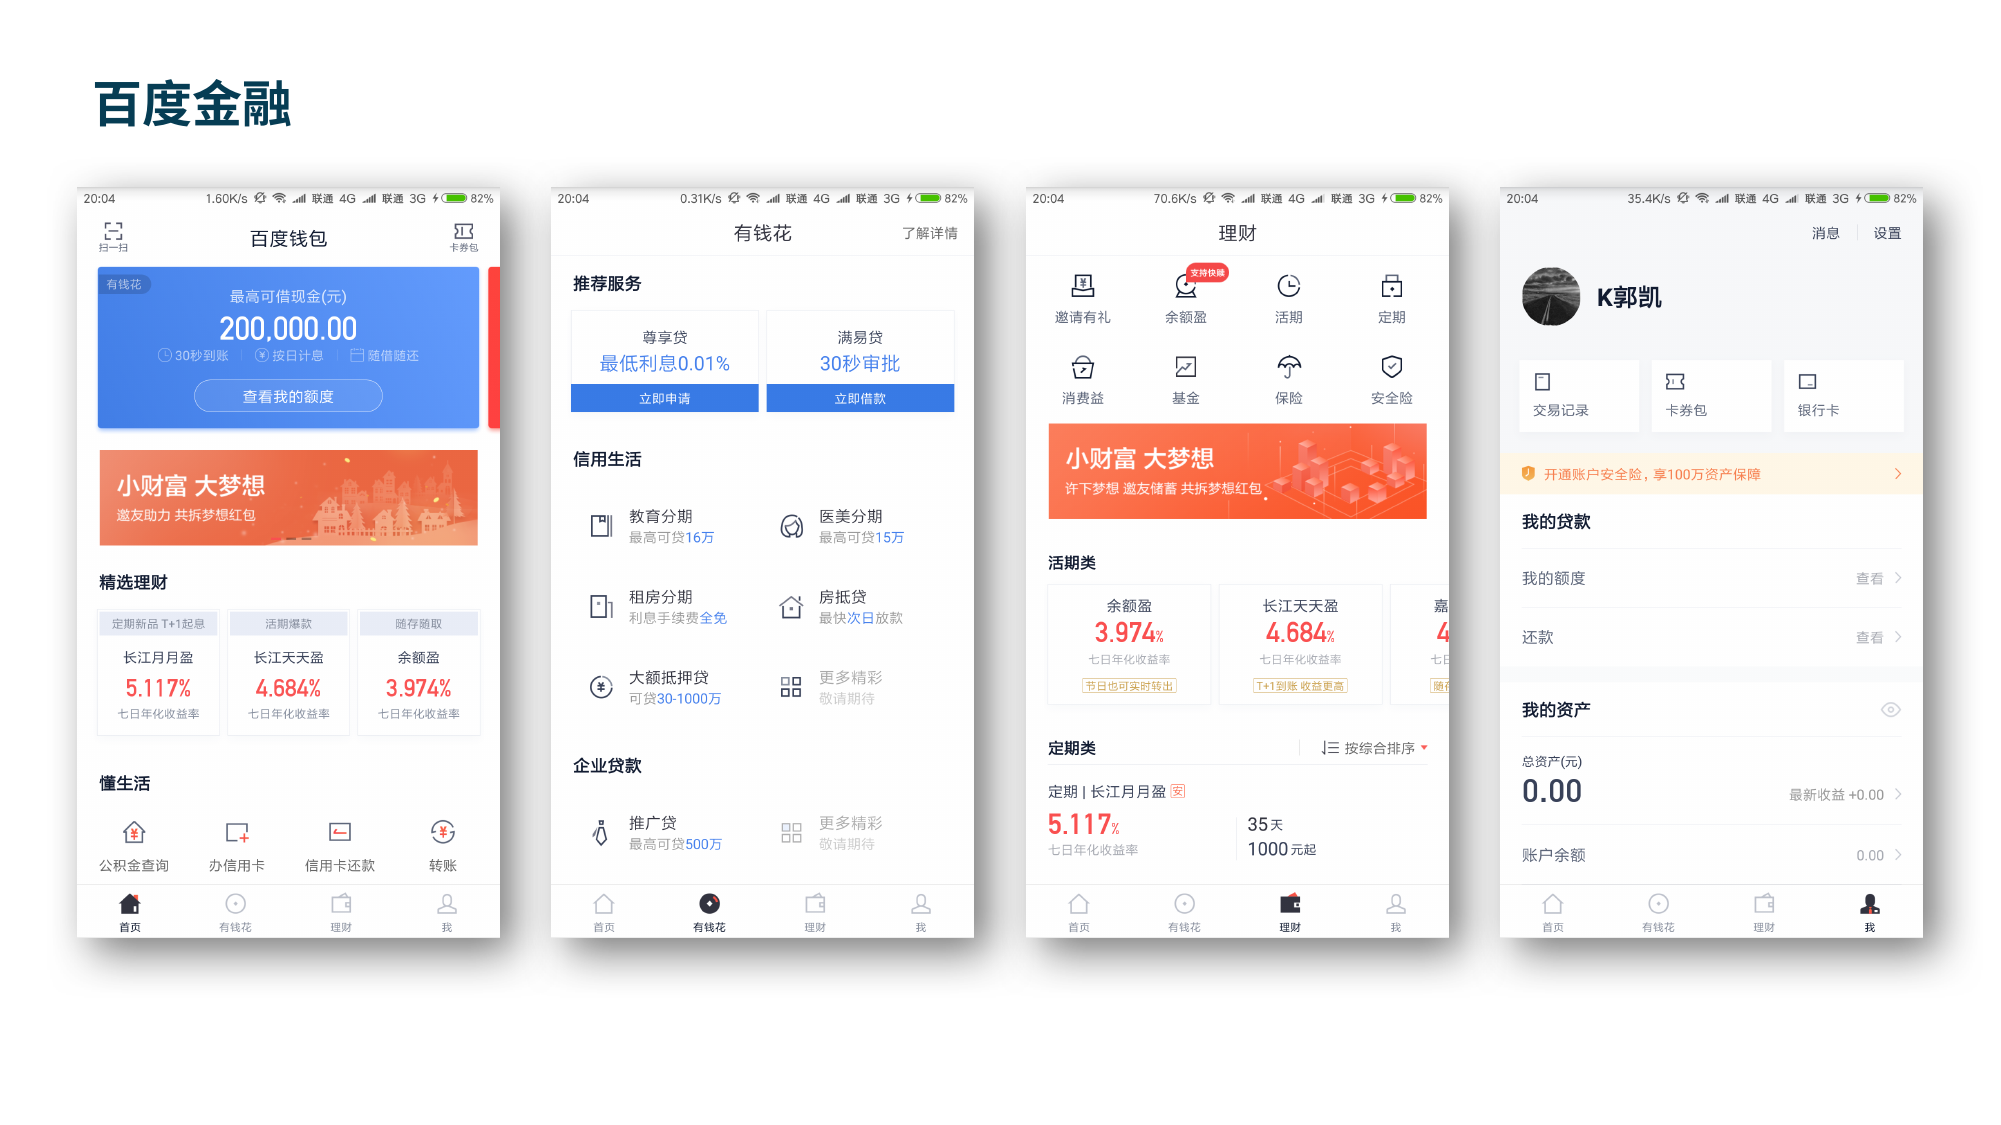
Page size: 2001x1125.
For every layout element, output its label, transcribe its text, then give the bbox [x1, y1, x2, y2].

text_box 百度金融 [77, 65, 310, 140]
picture [77, 187, 500, 938]
picture [1026, 187, 1449, 938]
picture [1500, 187, 1923, 938]
picture [551, 187, 974, 938]
